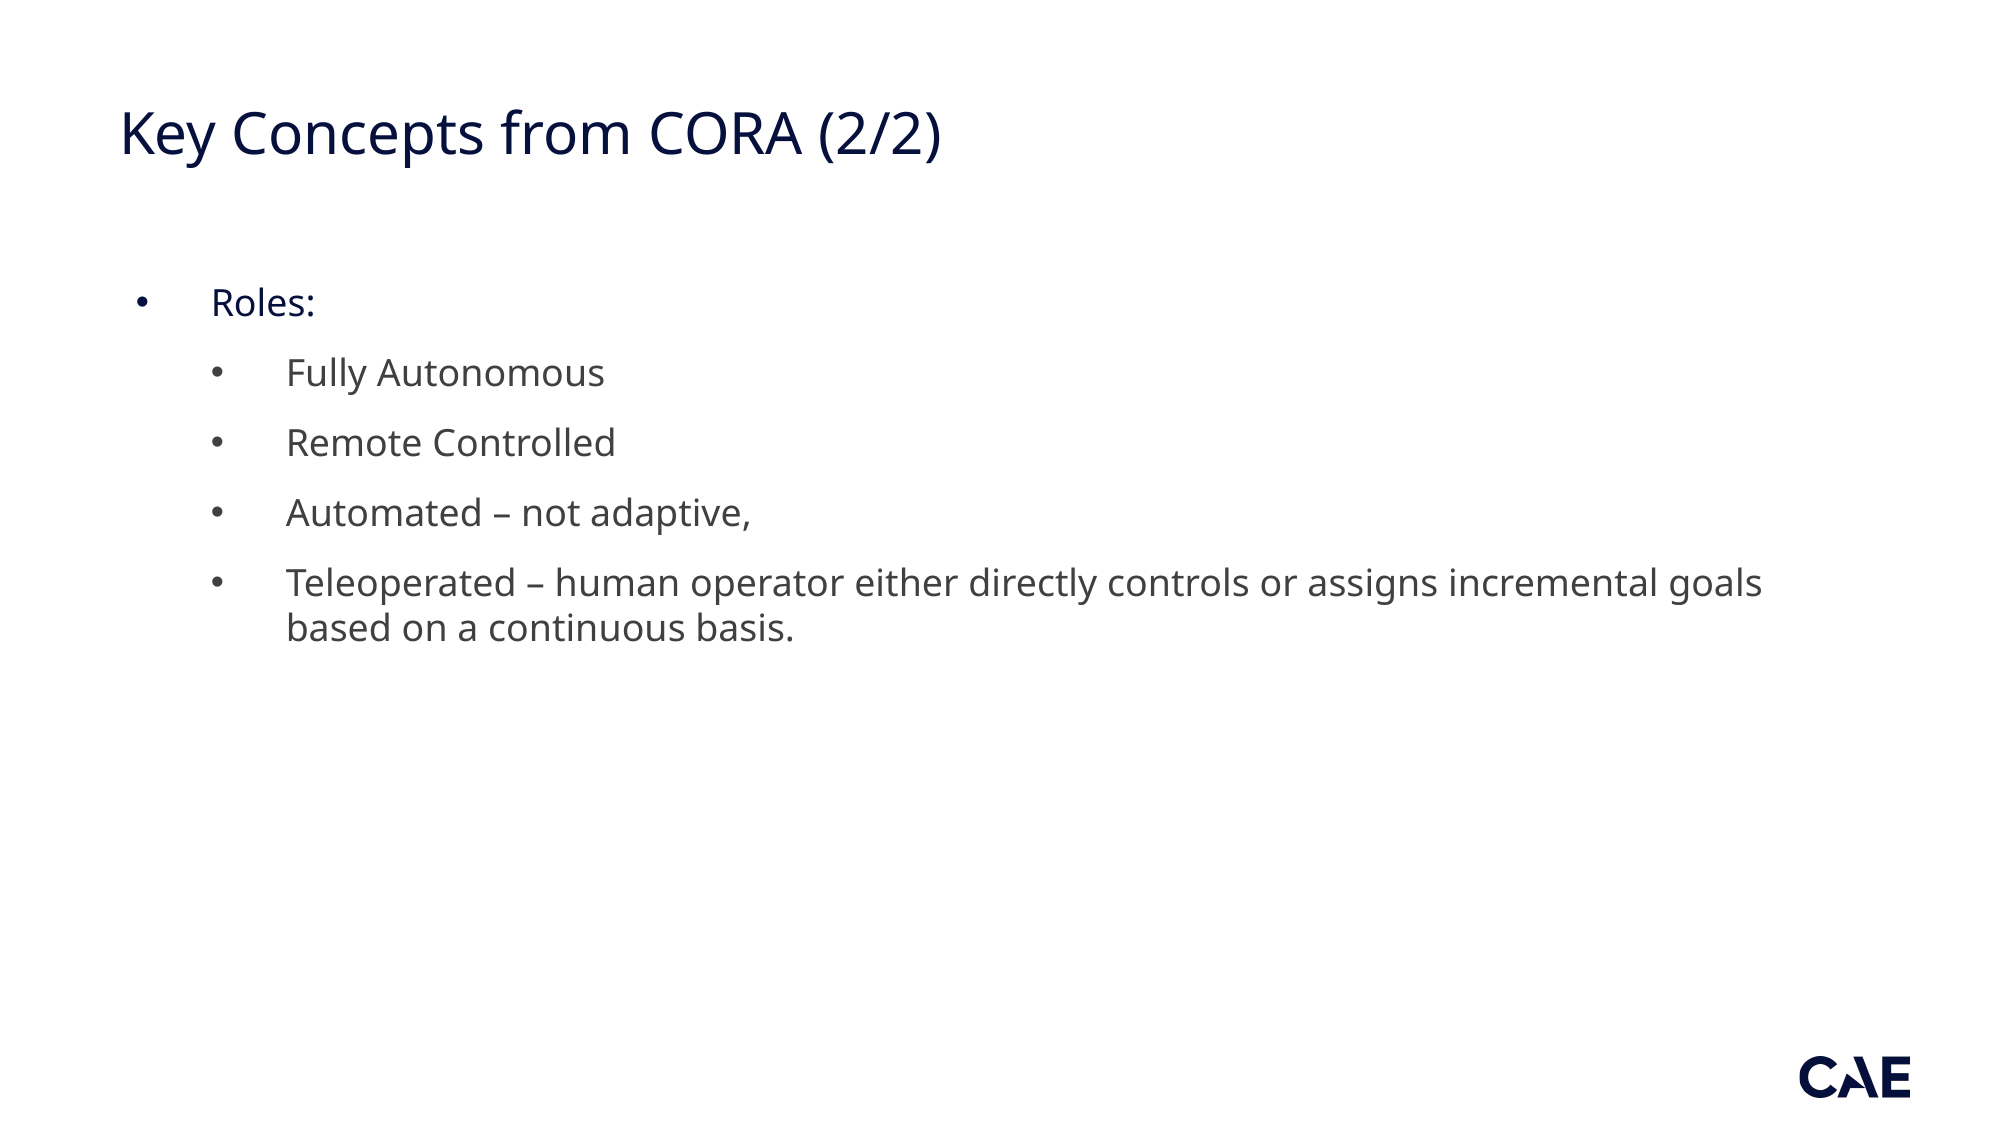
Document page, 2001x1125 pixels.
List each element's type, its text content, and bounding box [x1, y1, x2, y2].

title Key Concepts from CORA (2/2) [119, 103, 1774, 232]
text_box Roles: Fully Autonomous Remote Controlled Automated – not adaptive, Teleoperated – human operator either directly controls or assigns incremental goals based on a continuous basis. [135, 278, 1791, 992]
